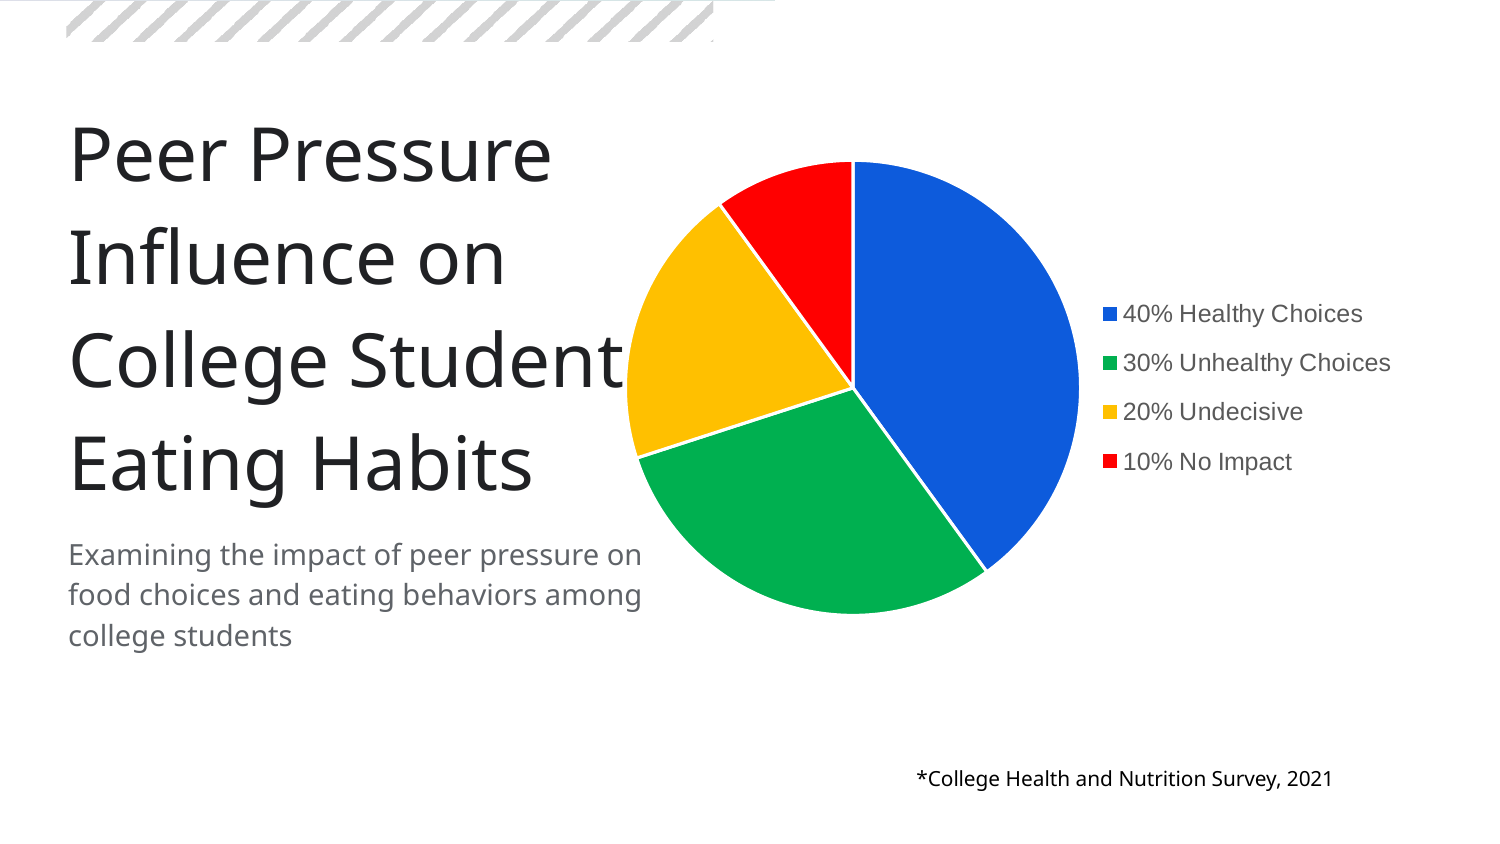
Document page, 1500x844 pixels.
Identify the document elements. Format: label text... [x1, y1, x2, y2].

list Peer Pressure Influence on College Students' Eating Habits Examining the impact of peer pressure on food choices and eating behaviors among college students [53, 96, 710, 806]
picture [0, 0, 775, 87]
list *College Health and Nutrition Survey, 2021 [901, 747, 1446, 806]
chart [609, 120, 1416, 656]
